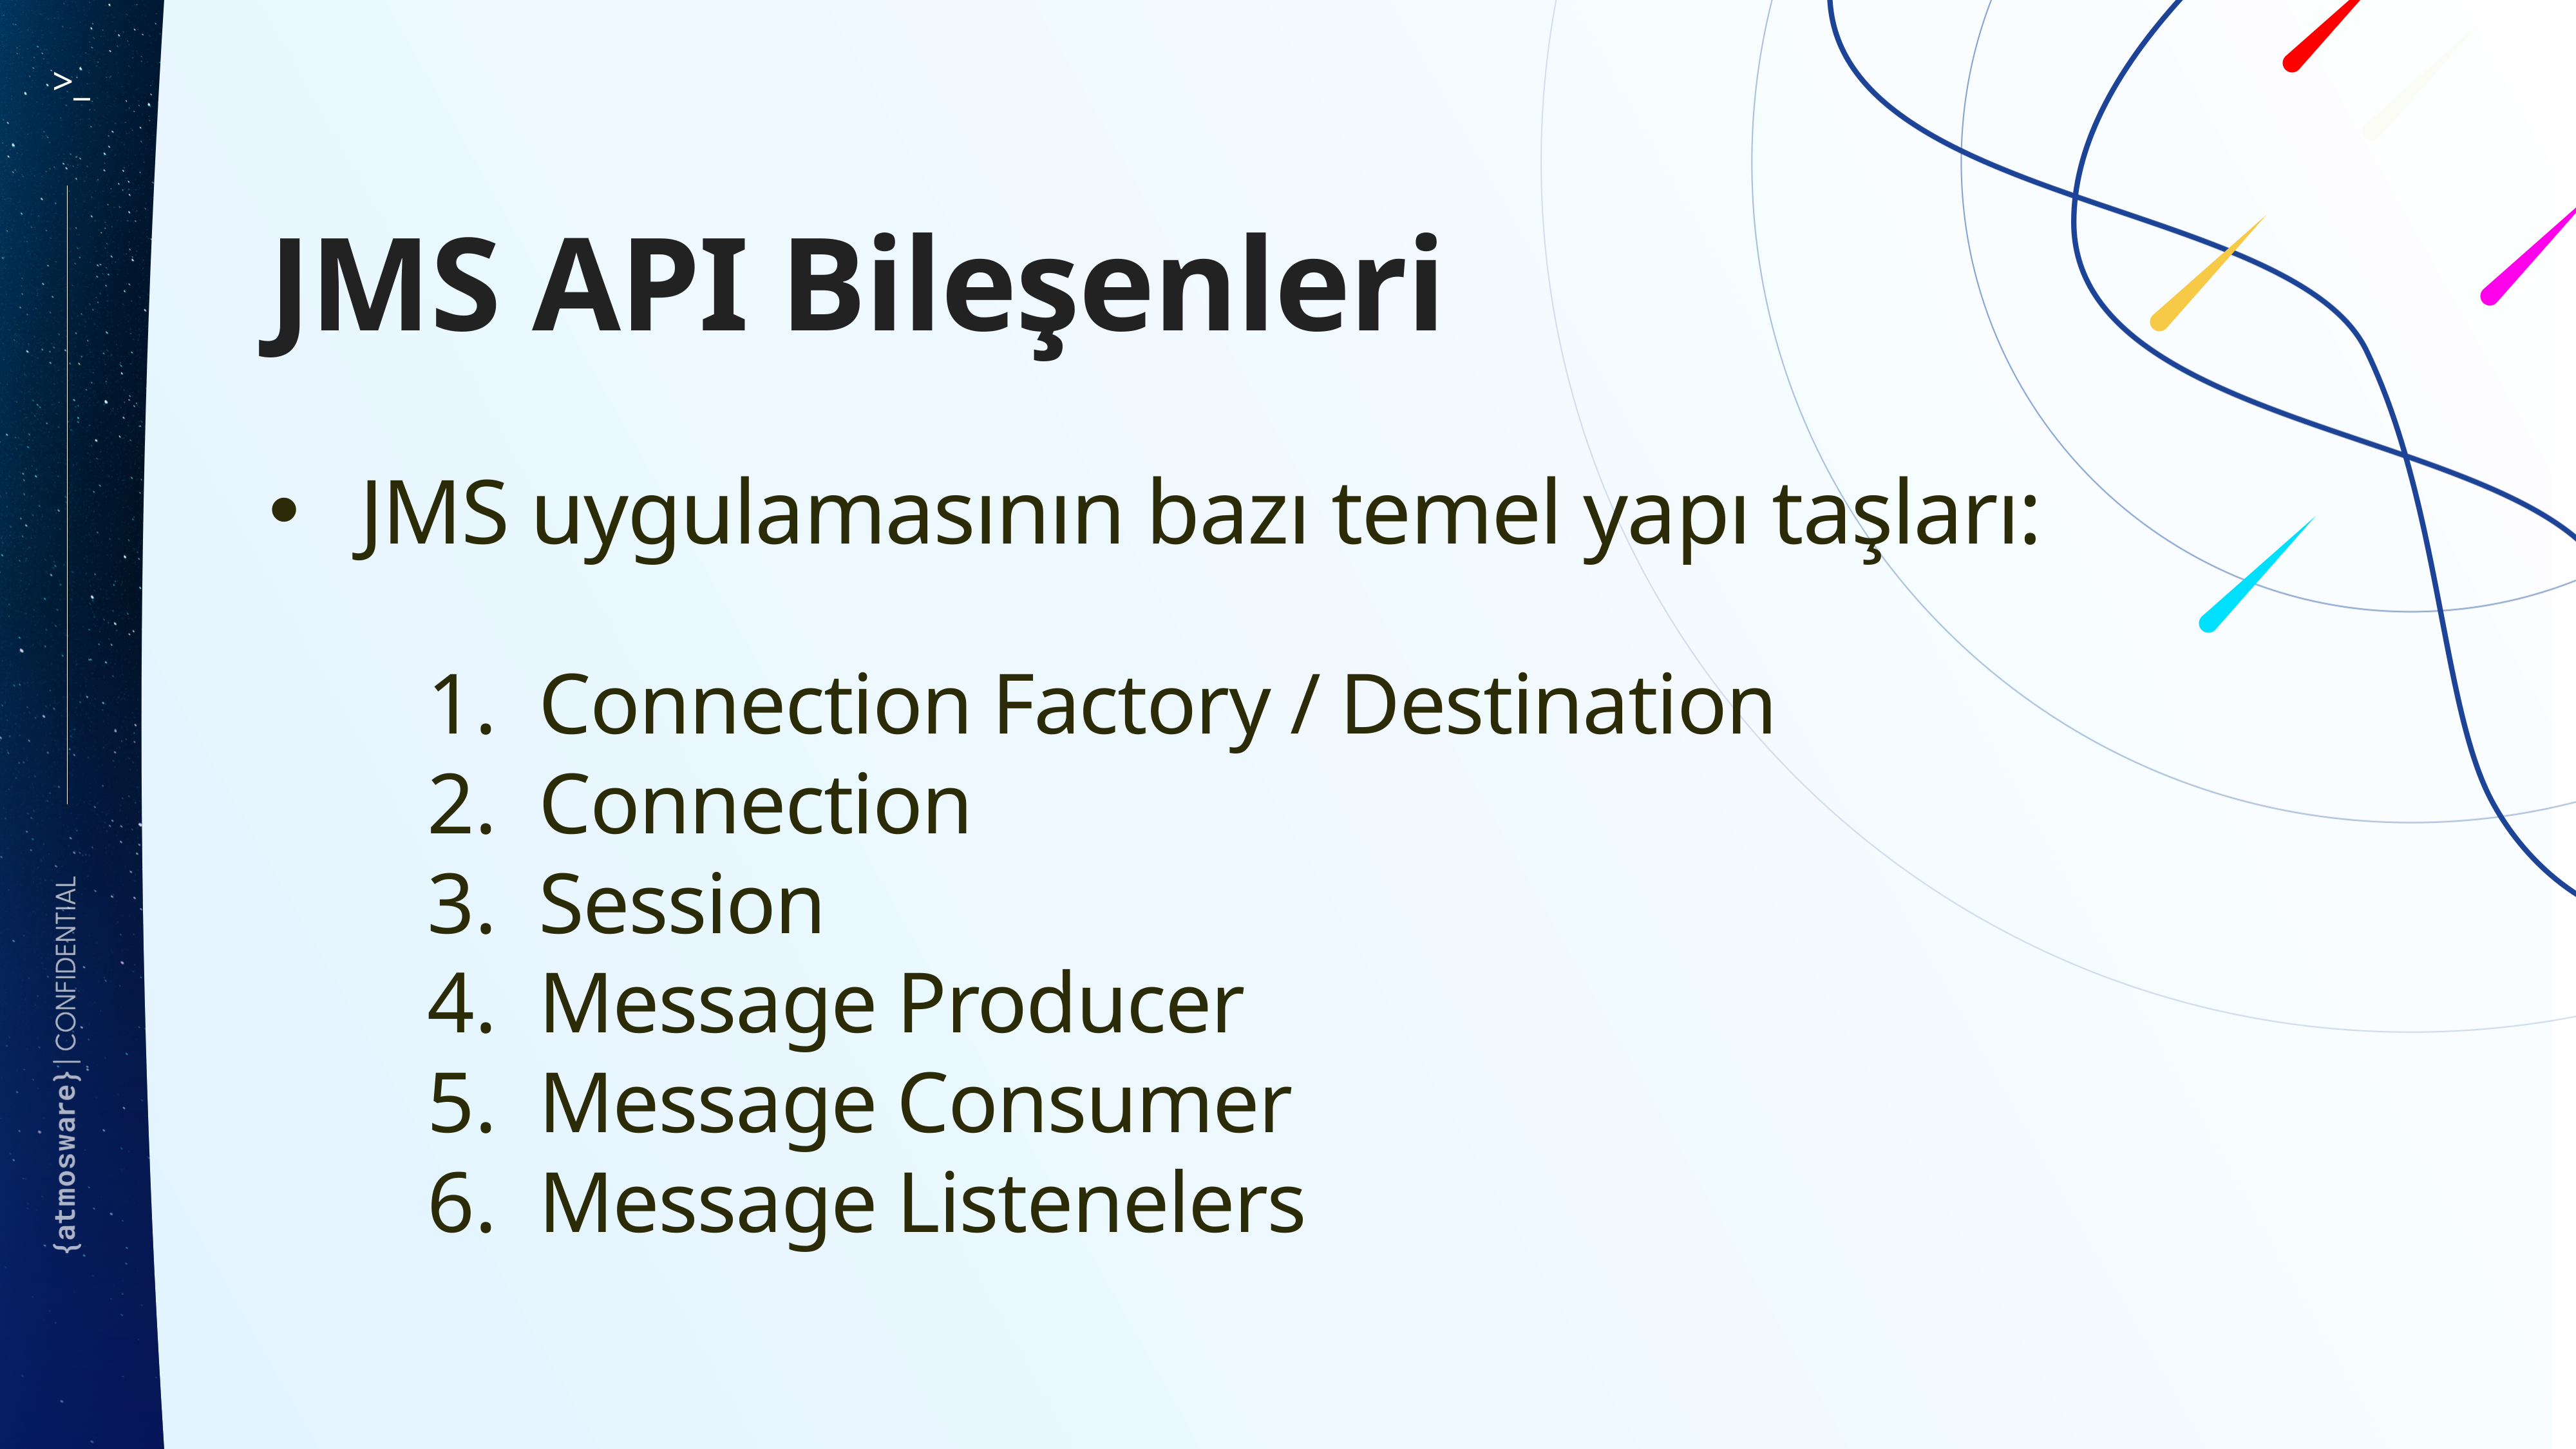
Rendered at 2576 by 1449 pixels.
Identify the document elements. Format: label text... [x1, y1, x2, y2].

text_box Connection Factory / Destination Connection Session Message Producer Message Consumer Message Listenelers [417, 645, 2407, 1255]
picture [0, 0, 2576, 1449]
text_box JMS uygulamasının bazı temel yapı taşları: [259, 450, 2297, 567]
text_box JMS API Bileşenleri [259, 196, 1882, 361]
